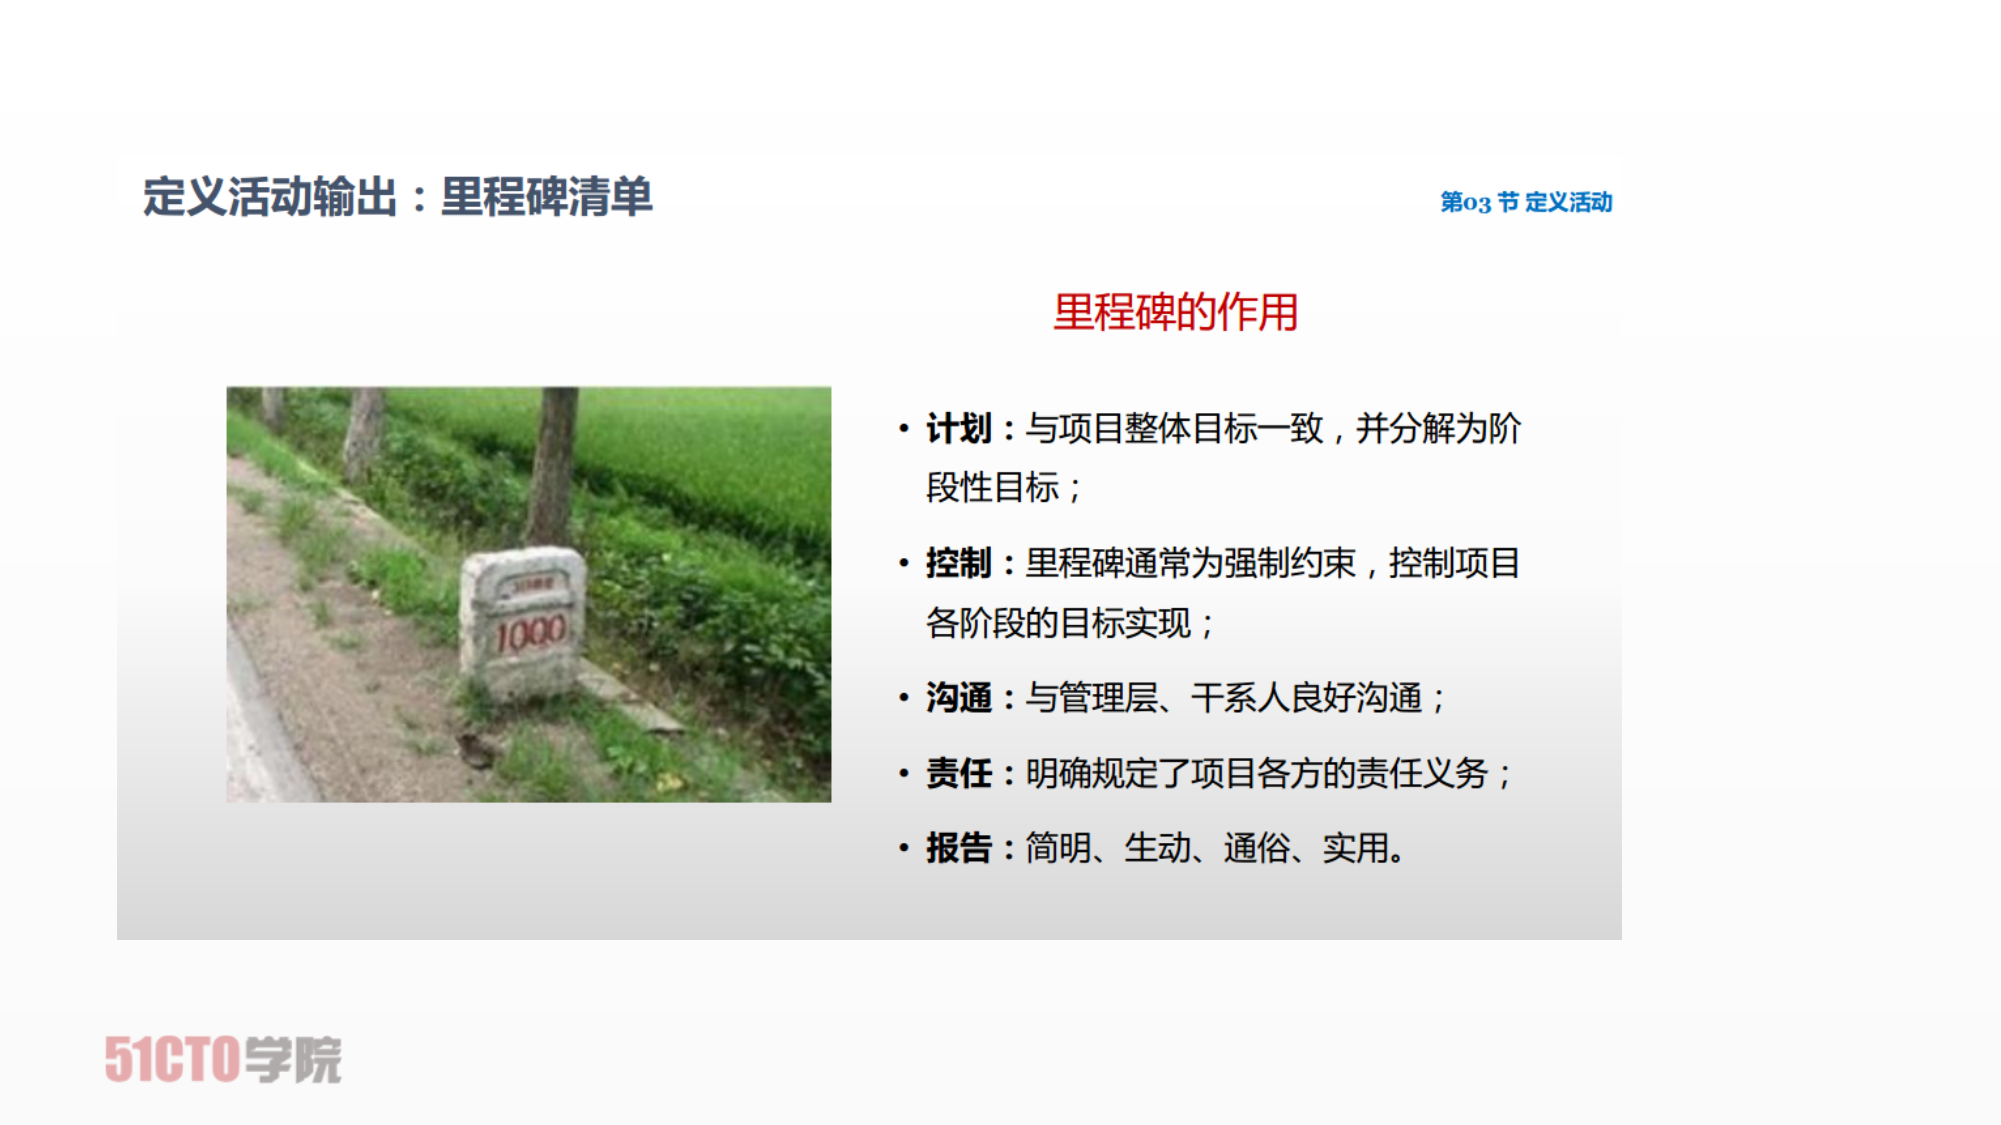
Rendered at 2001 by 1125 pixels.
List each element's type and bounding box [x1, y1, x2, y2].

picture [117, 156, 1622, 940]
picture [45, 1002, 377, 1107]
